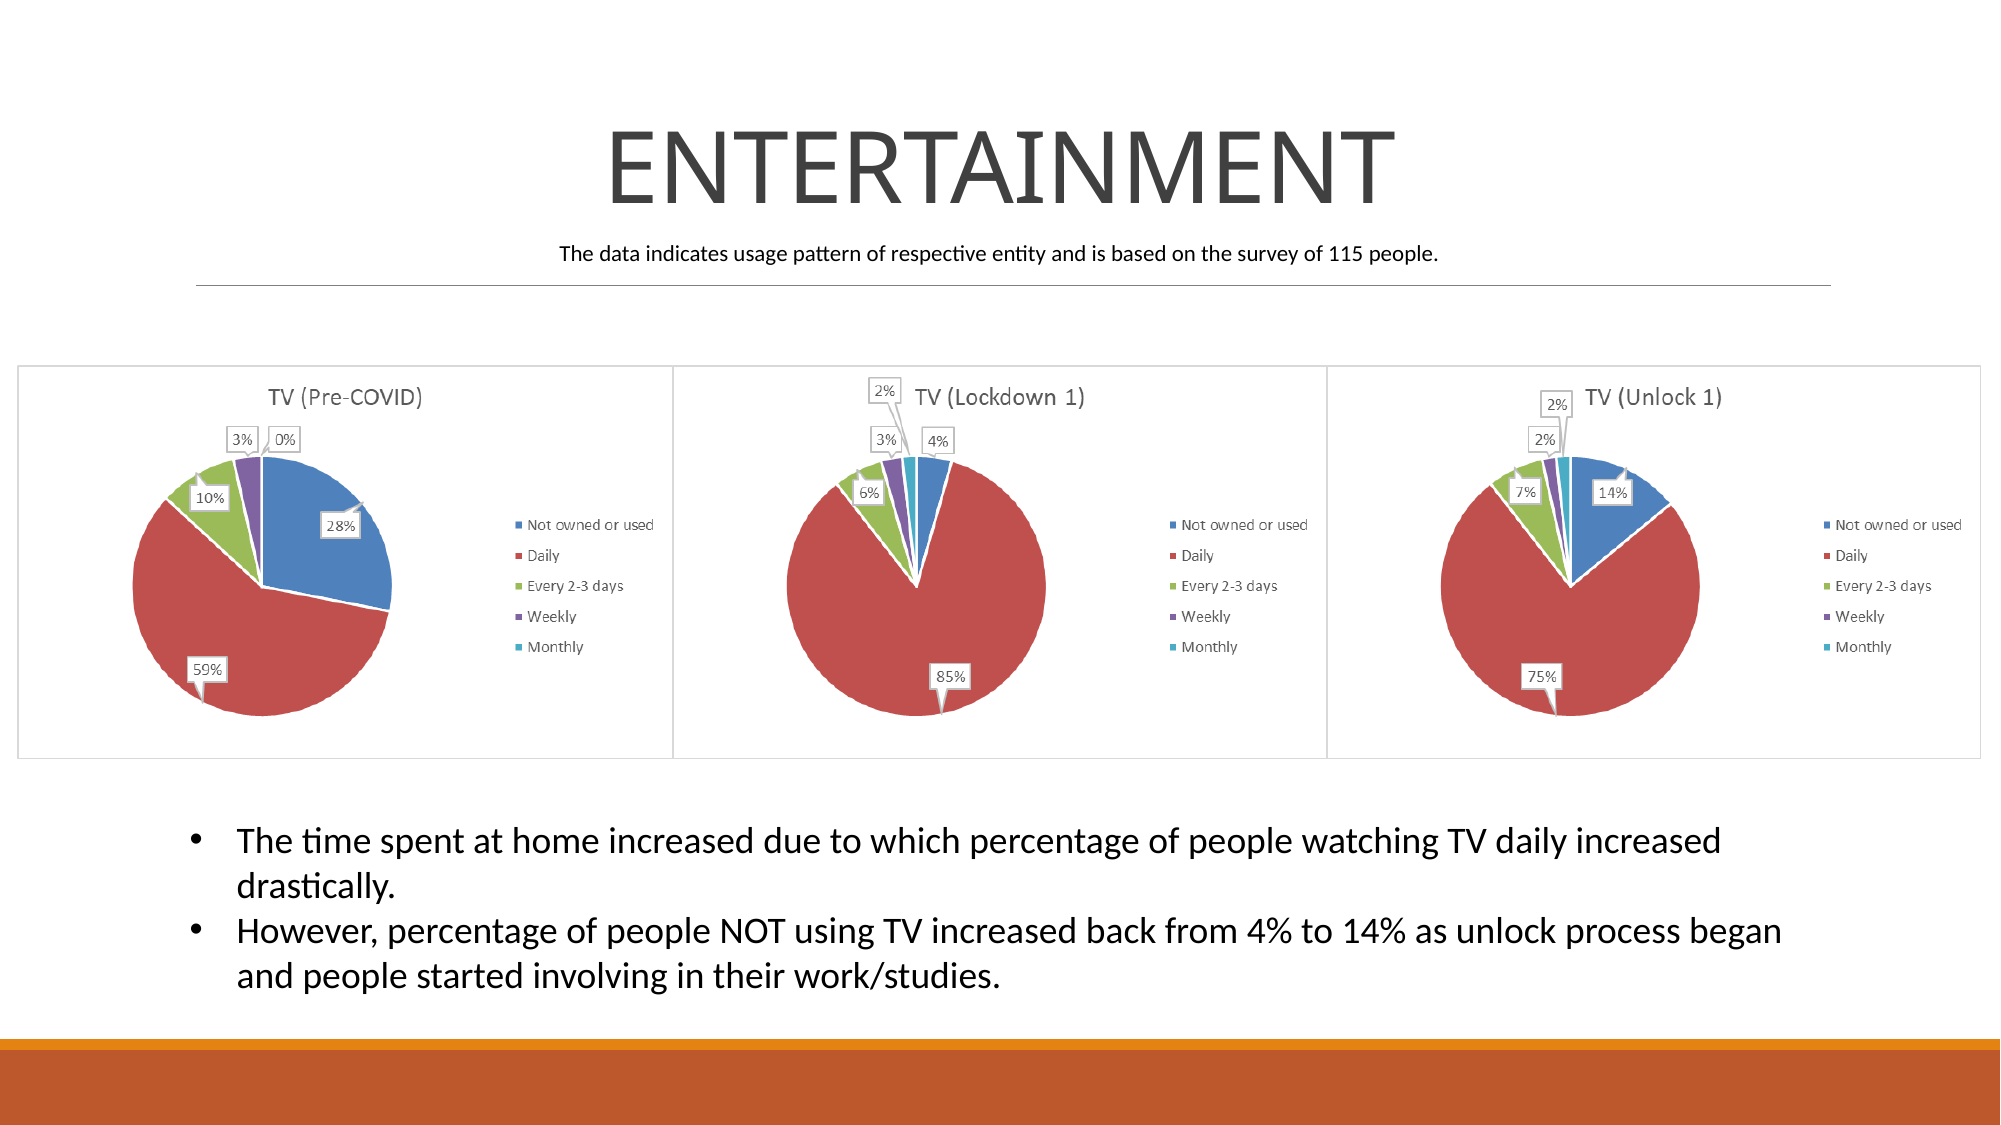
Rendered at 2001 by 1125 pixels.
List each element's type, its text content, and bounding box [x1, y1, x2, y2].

picture [17, 365, 1981, 760]
text_box The time spent at home increased due to which percentage of people watching TV daily increased drastically. However, percentage of people NOT using TV increased back from 4% to 14% as unlock process began and people started involving in their work/studies. [174, 808, 1825, 1003]
text_box The data indicates usage pattern of respective entity and is based on the survey of 115 people. [383, 231, 1617, 274]
title ENTERTAINMENT [174, 93, 1825, 232]
